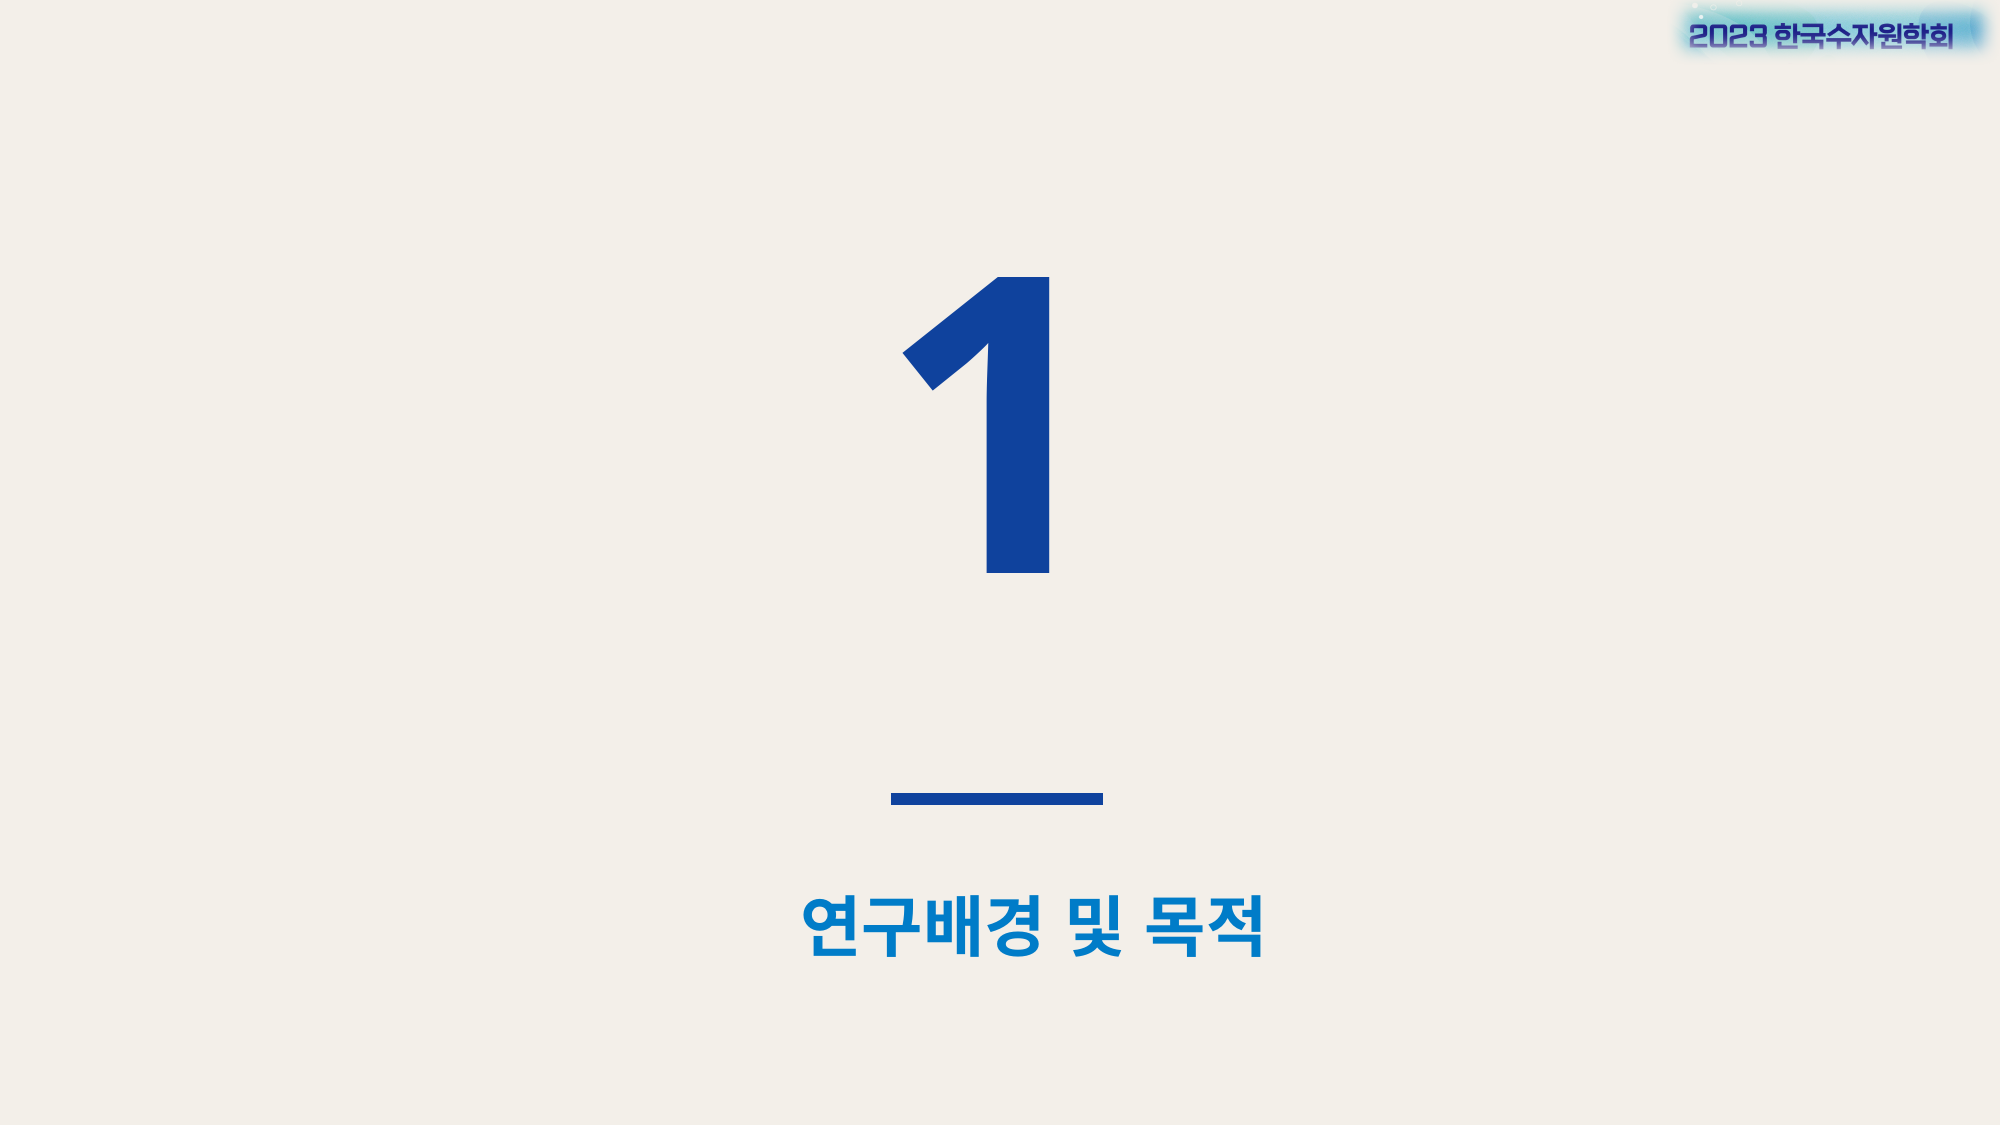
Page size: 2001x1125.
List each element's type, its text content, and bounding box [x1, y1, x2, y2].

picture [1666, 0, 2000, 66]
text_box 연구배경 및 목적 [581, 877, 1419, 973]
text_box 1 [863, 151, 1131, 664]
